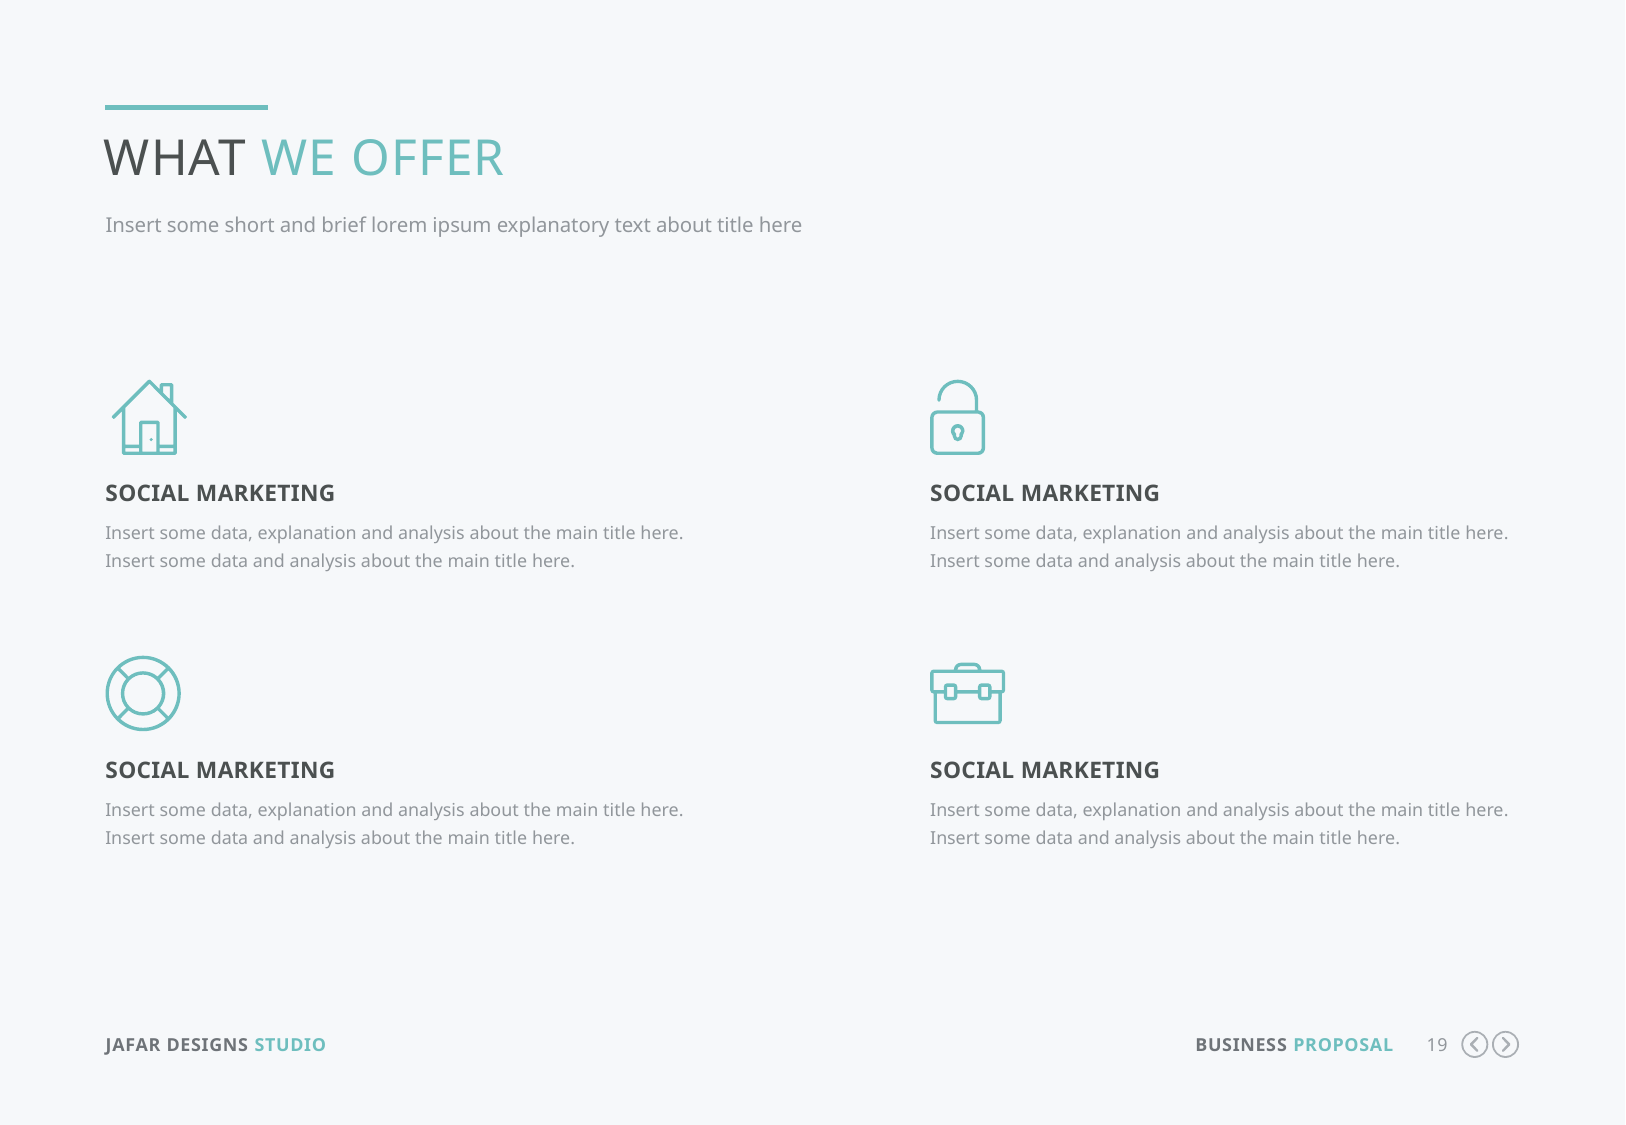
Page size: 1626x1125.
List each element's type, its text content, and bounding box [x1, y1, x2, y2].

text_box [930, 479, 1518, 573]
text_box [105, 655, 181, 732]
text_box [930, 662, 1006, 725]
list What WE Offer [103, 125, 1518, 188]
text_box [930, 379, 986, 455]
list Insert some short and brief lorem ipsum explanatory text about title here [105, 209, 1519, 241]
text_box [930, 755, 1518, 849]
text_box [111, 379, 188, 455]
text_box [105, 479, 693, 573]
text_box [105, 755, 693, 849]
